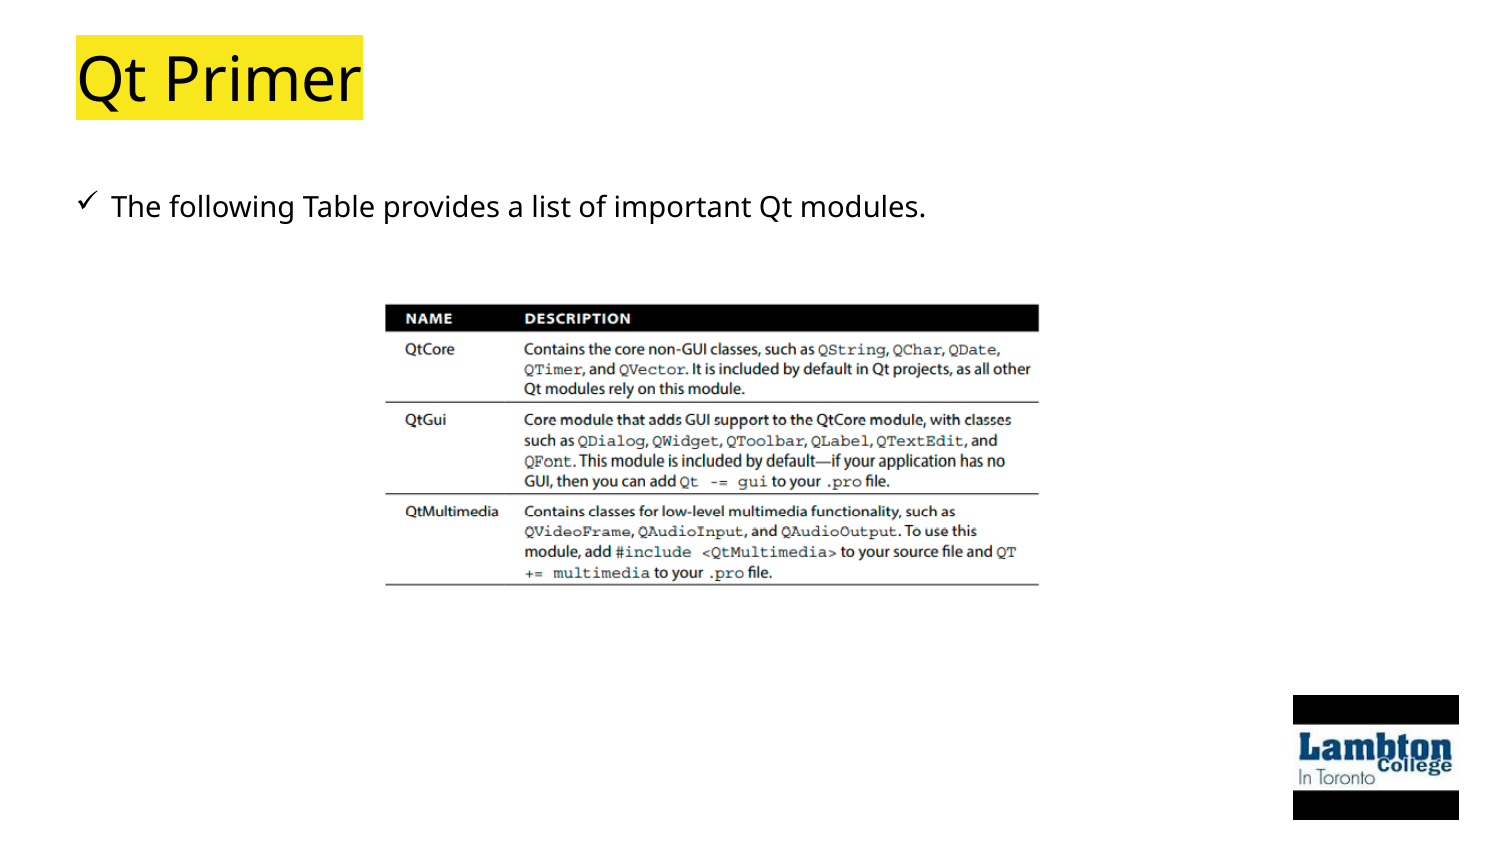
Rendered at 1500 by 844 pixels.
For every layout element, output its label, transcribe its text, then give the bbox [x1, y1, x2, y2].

picture [1293, 694, 1459, 820]
picture [380, 294, 1049, 591]
text_box The following Table provides a list of important Qt modules. [60, 181, 1279, 231]
title Qt Primer [60, 24, 1459, 119]
